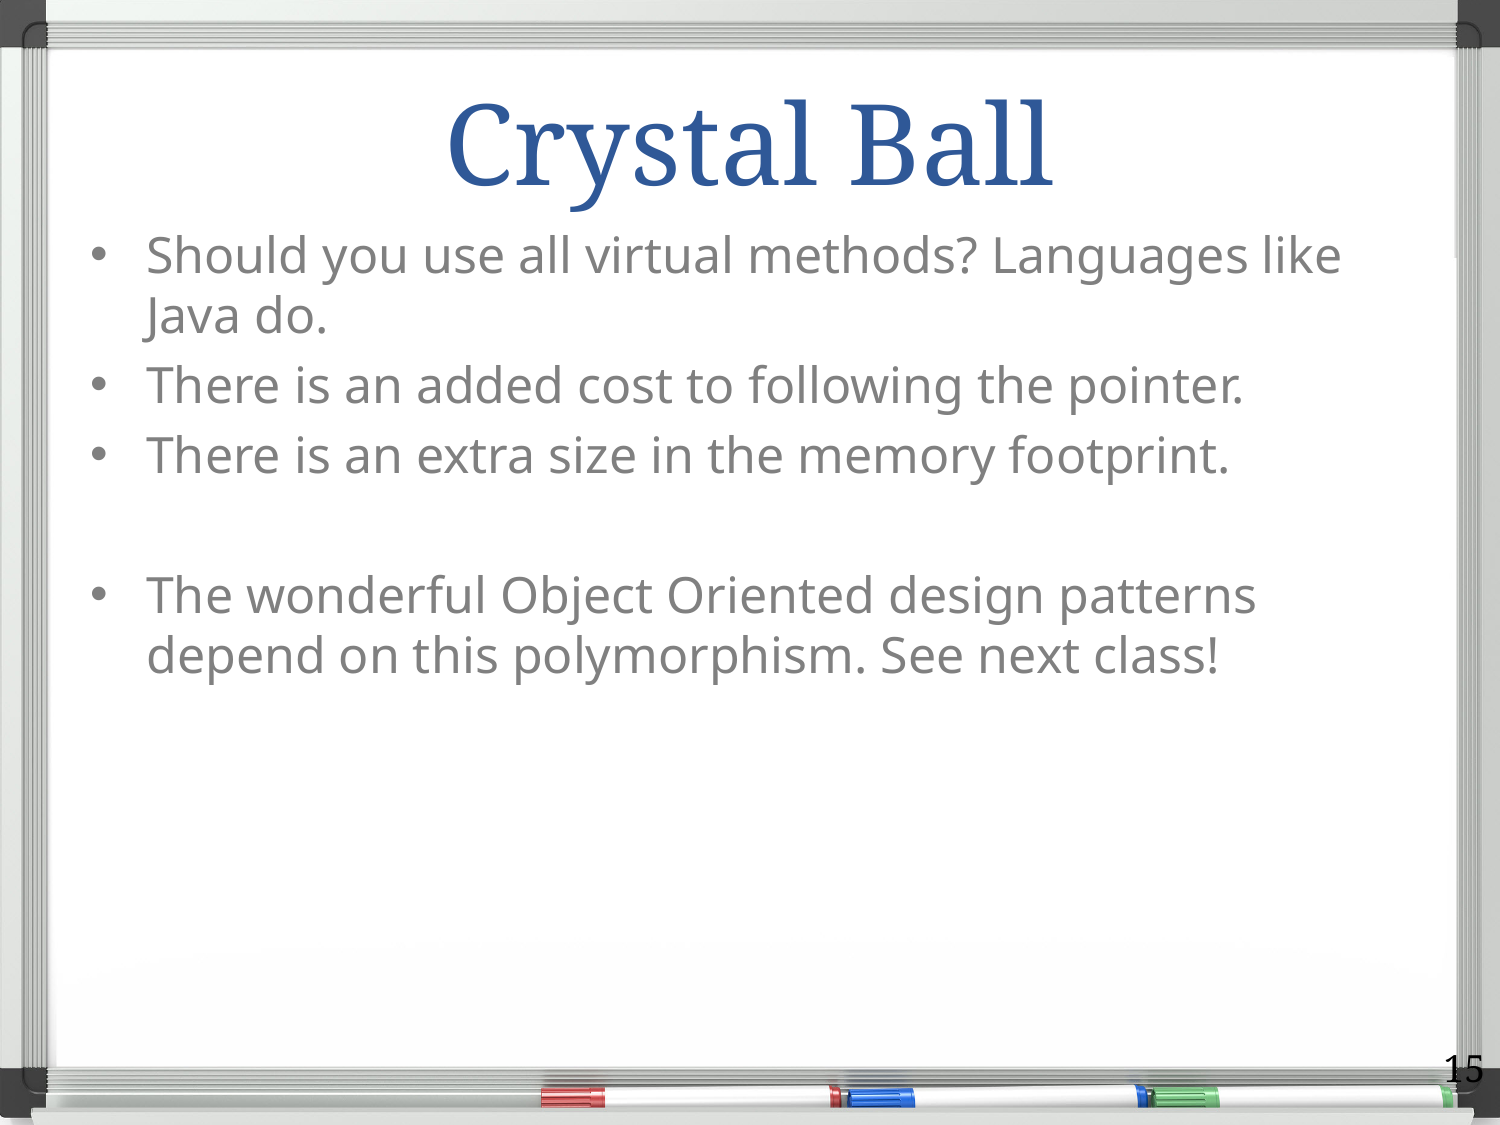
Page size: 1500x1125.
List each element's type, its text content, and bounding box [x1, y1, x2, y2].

slide_number 15 [1407, 1037, 1500, 1098]
list Should you use all virtual methods? Languages like Java do. There is an added cost to following the pointer. There is an extra size in the memory footprint. The wonderful Object Oriented design patterns depend on this polymorphism. See next class! [75, 215, 1425, 925]
title Crystal Ball [75, 53, 1425, 215]
picture [0, 0, 1500, 1125]
